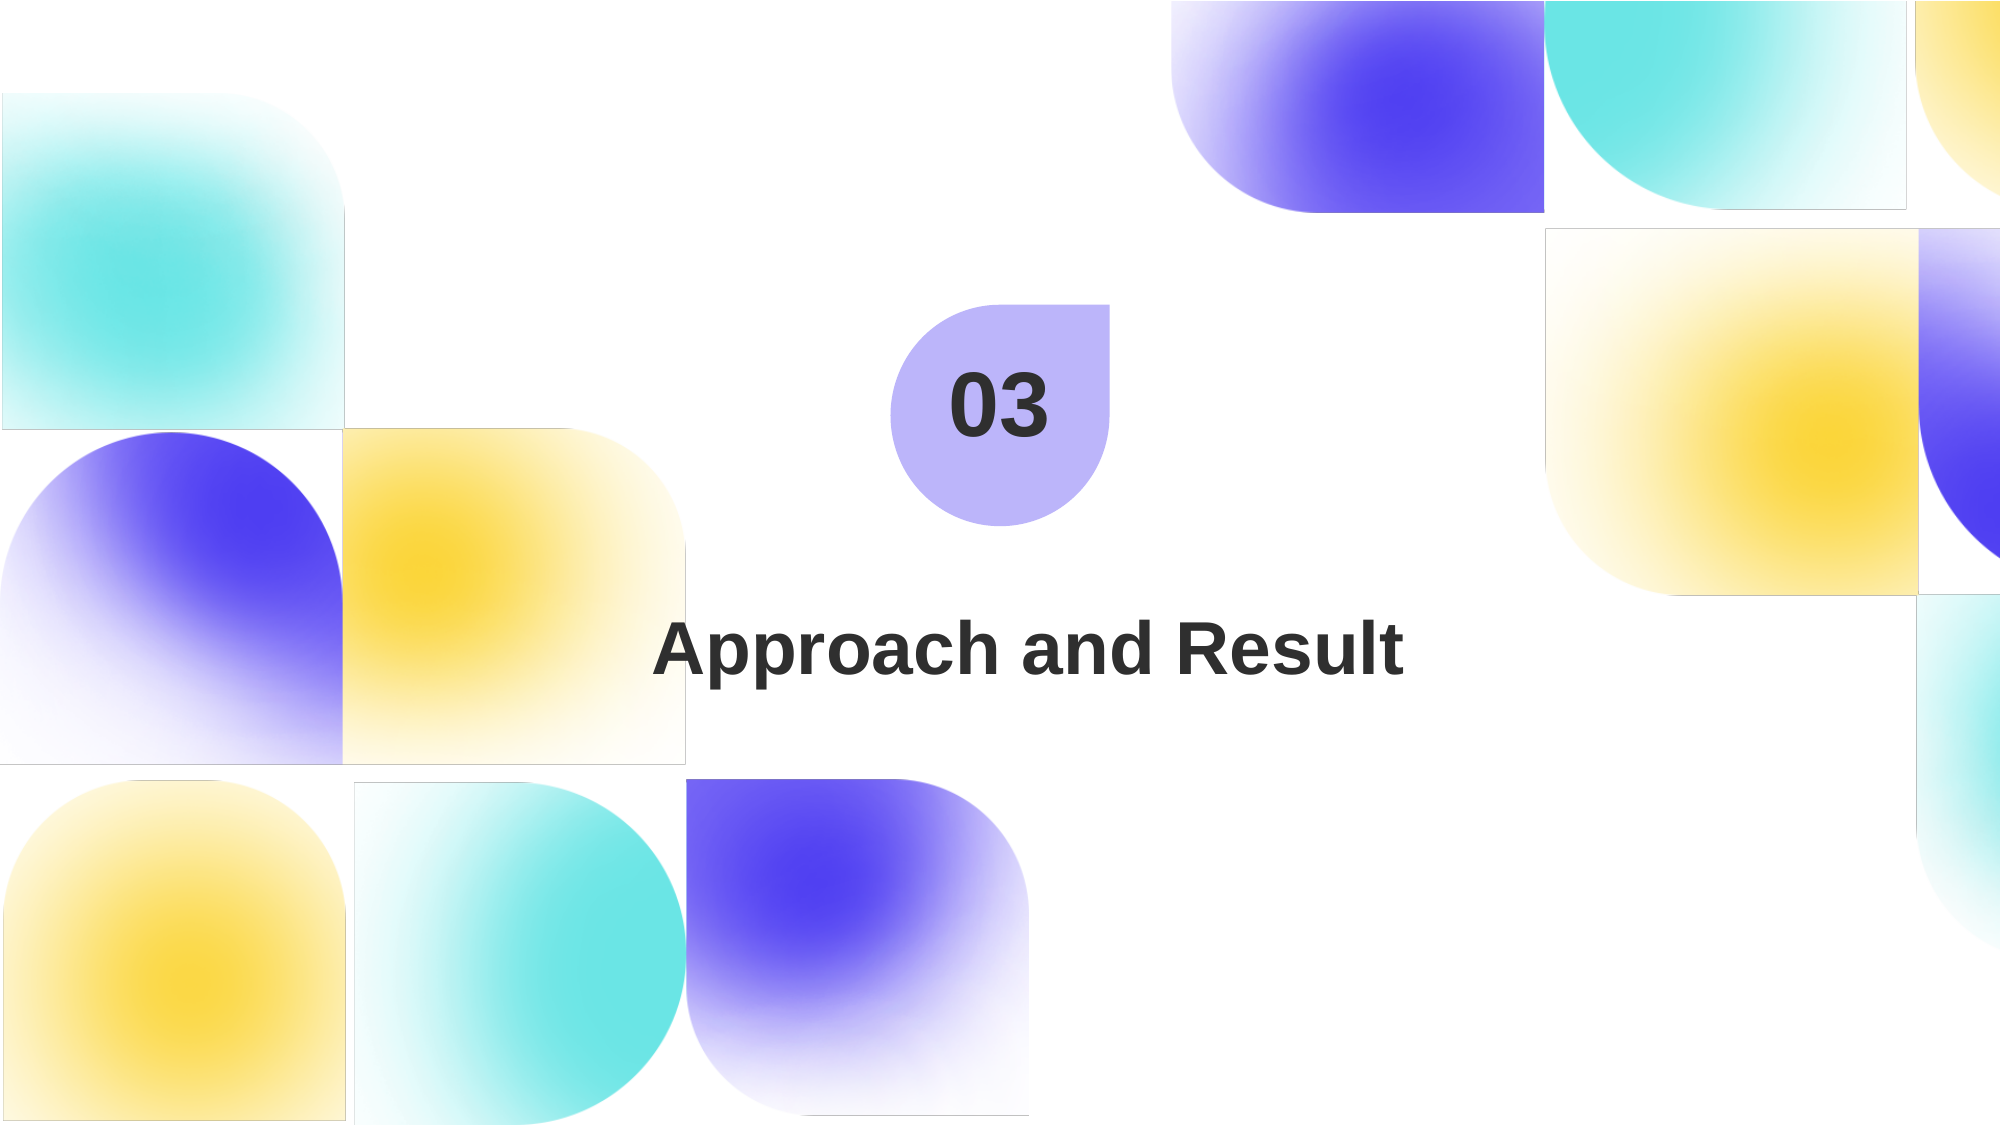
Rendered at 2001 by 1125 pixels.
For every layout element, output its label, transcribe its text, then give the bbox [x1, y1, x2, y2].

text_box 03 [890, 304, 1110, 527]
picture [0, 93, 1029, 1125]
picture [1171, 1, 2000, 961]
text_box Approach and Result [520, 542, 1558, 699]
